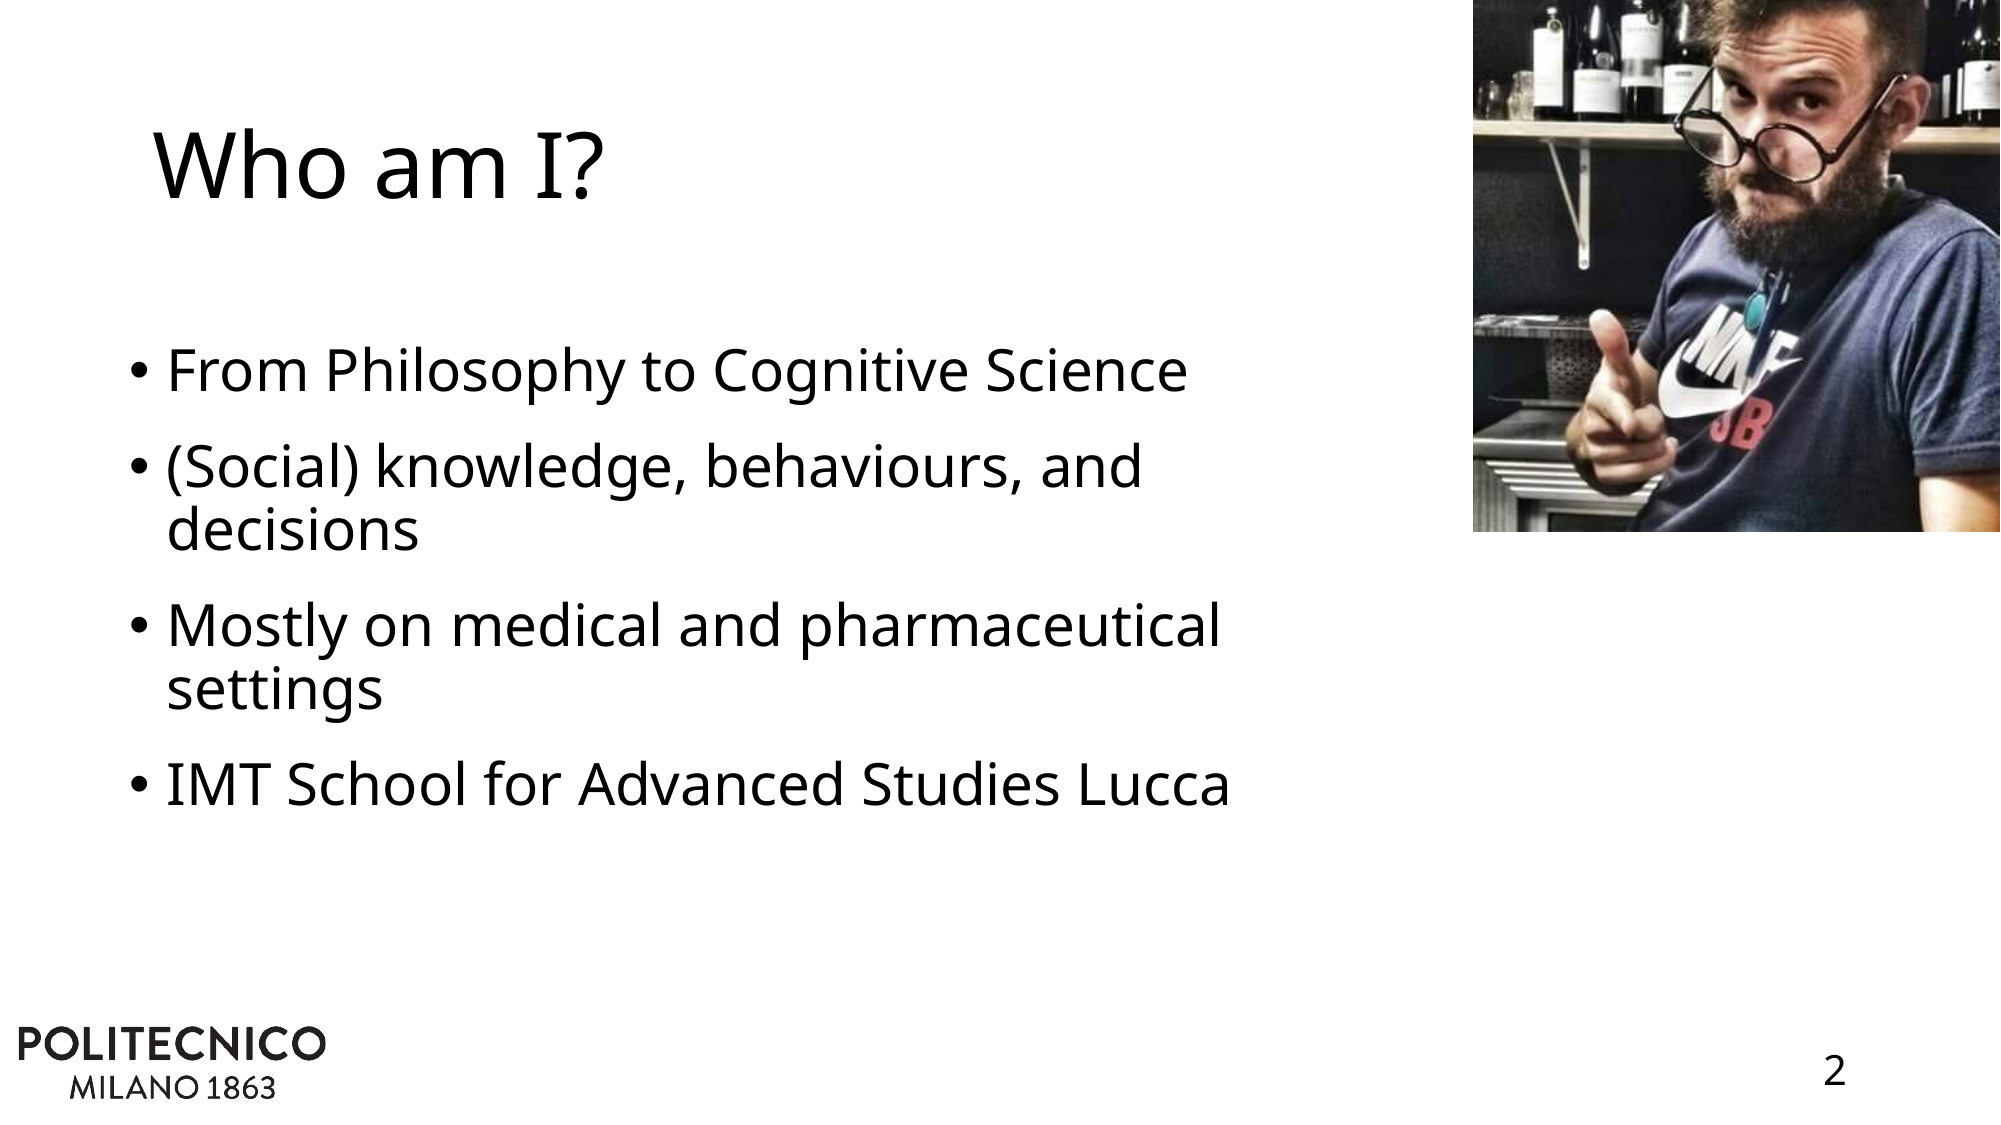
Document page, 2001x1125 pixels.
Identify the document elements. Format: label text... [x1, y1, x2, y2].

picture [1473, 0, 2000, 532]
list From Philosophy to Cognitive Science (Social) knowledge, behaviours, and decisions Mostly on medical and pharmaceutical settings IMT School for Advanced Studies Lucca [114, 333, 1307, 853]
title Who am I? [137, 59, 1473, 277]
slide_number 2 [1412, 1042, 1863, 1103]
picture [18, 1012, 327, 1099]
